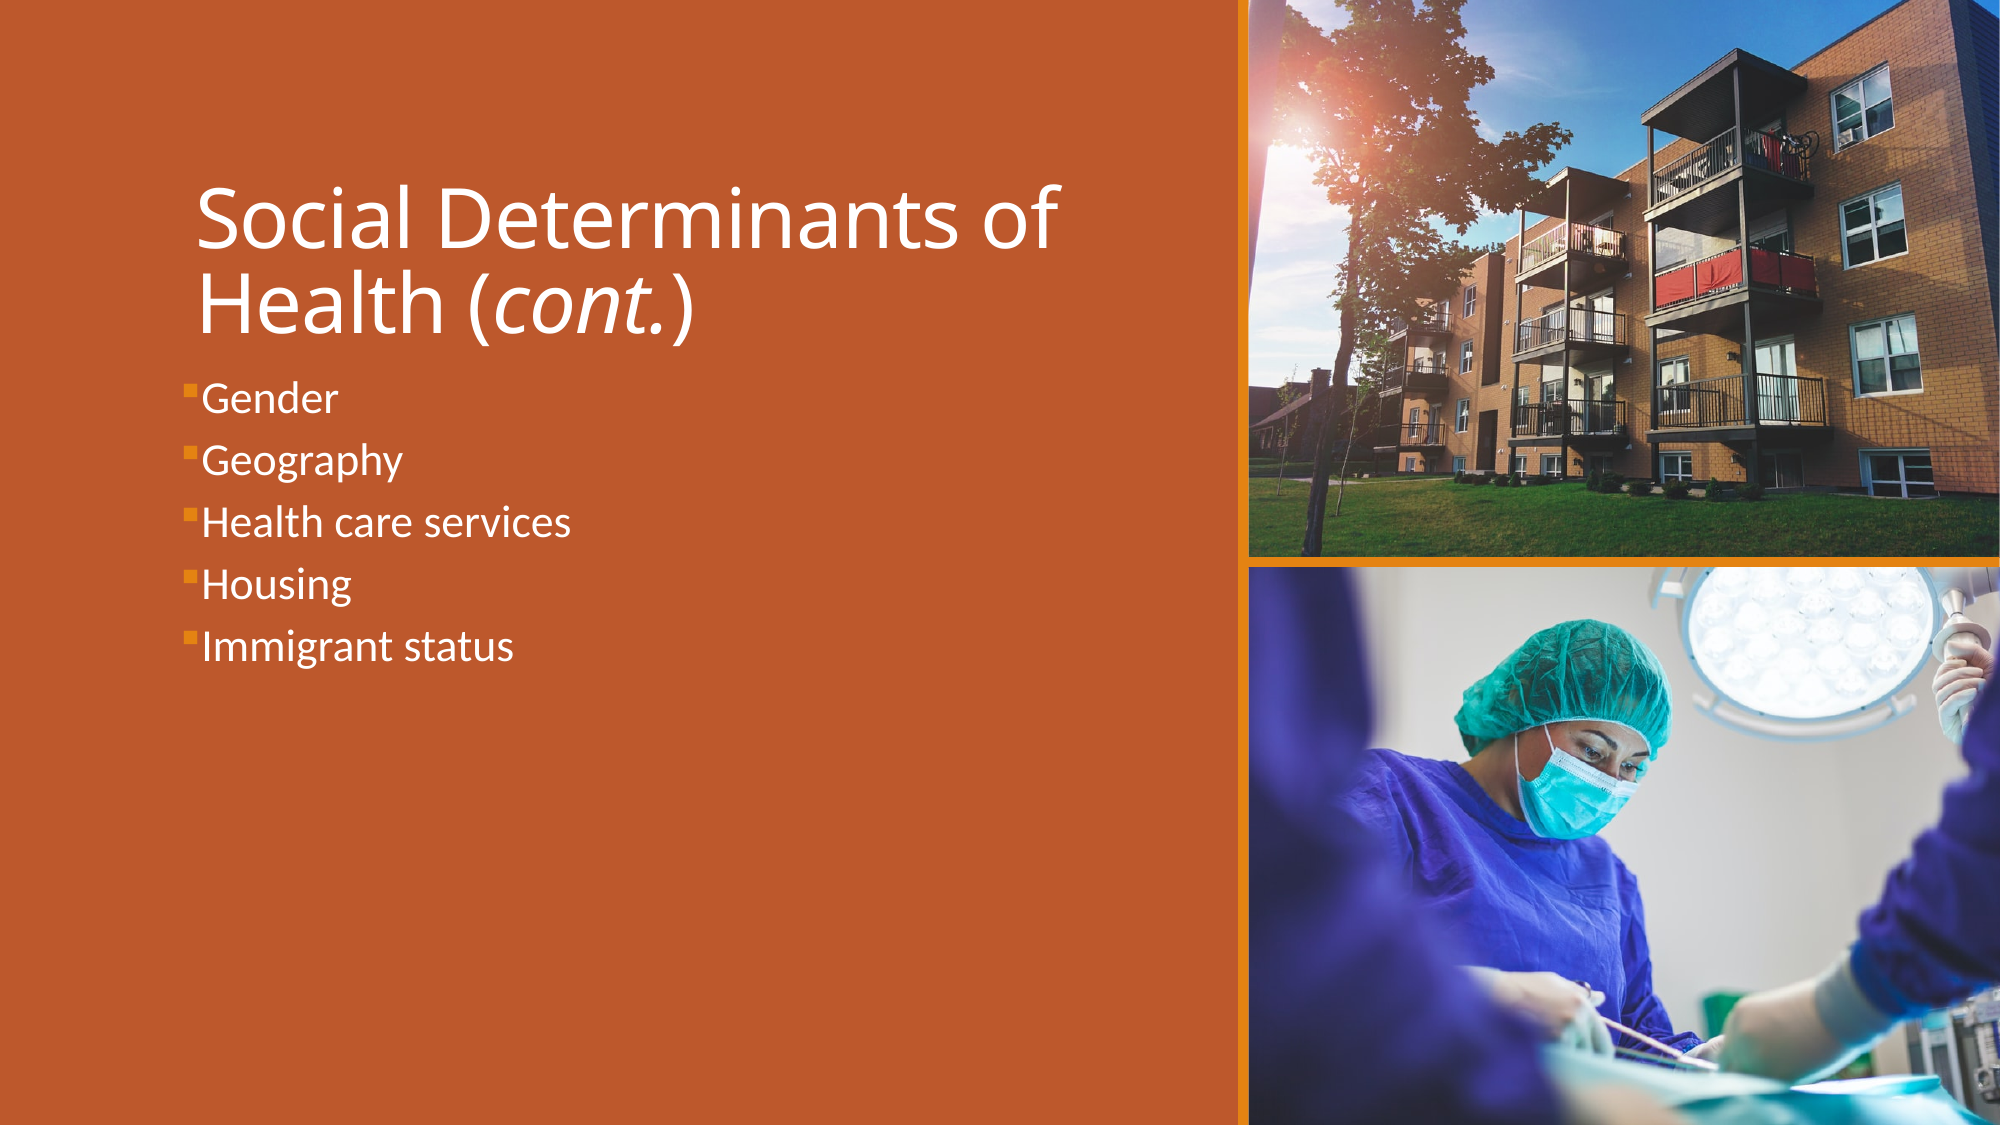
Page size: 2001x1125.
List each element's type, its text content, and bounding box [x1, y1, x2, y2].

list Gender Geography Health care services Housing Immigrant status [180, 366, 1161, 966]
text_box [1237, 556, 1249, 569]
title Social Determinants of Health (cont.) [180, 84, 1161, 359]
text_box [1237, 0, 1246, 556]
text_box [0, 0, 1237, 1125]
text_box [1237, 569, 1246, 1125]
picture [1248, 567, 2000, 1125]
picture [1248, 0, 2000, 558]
